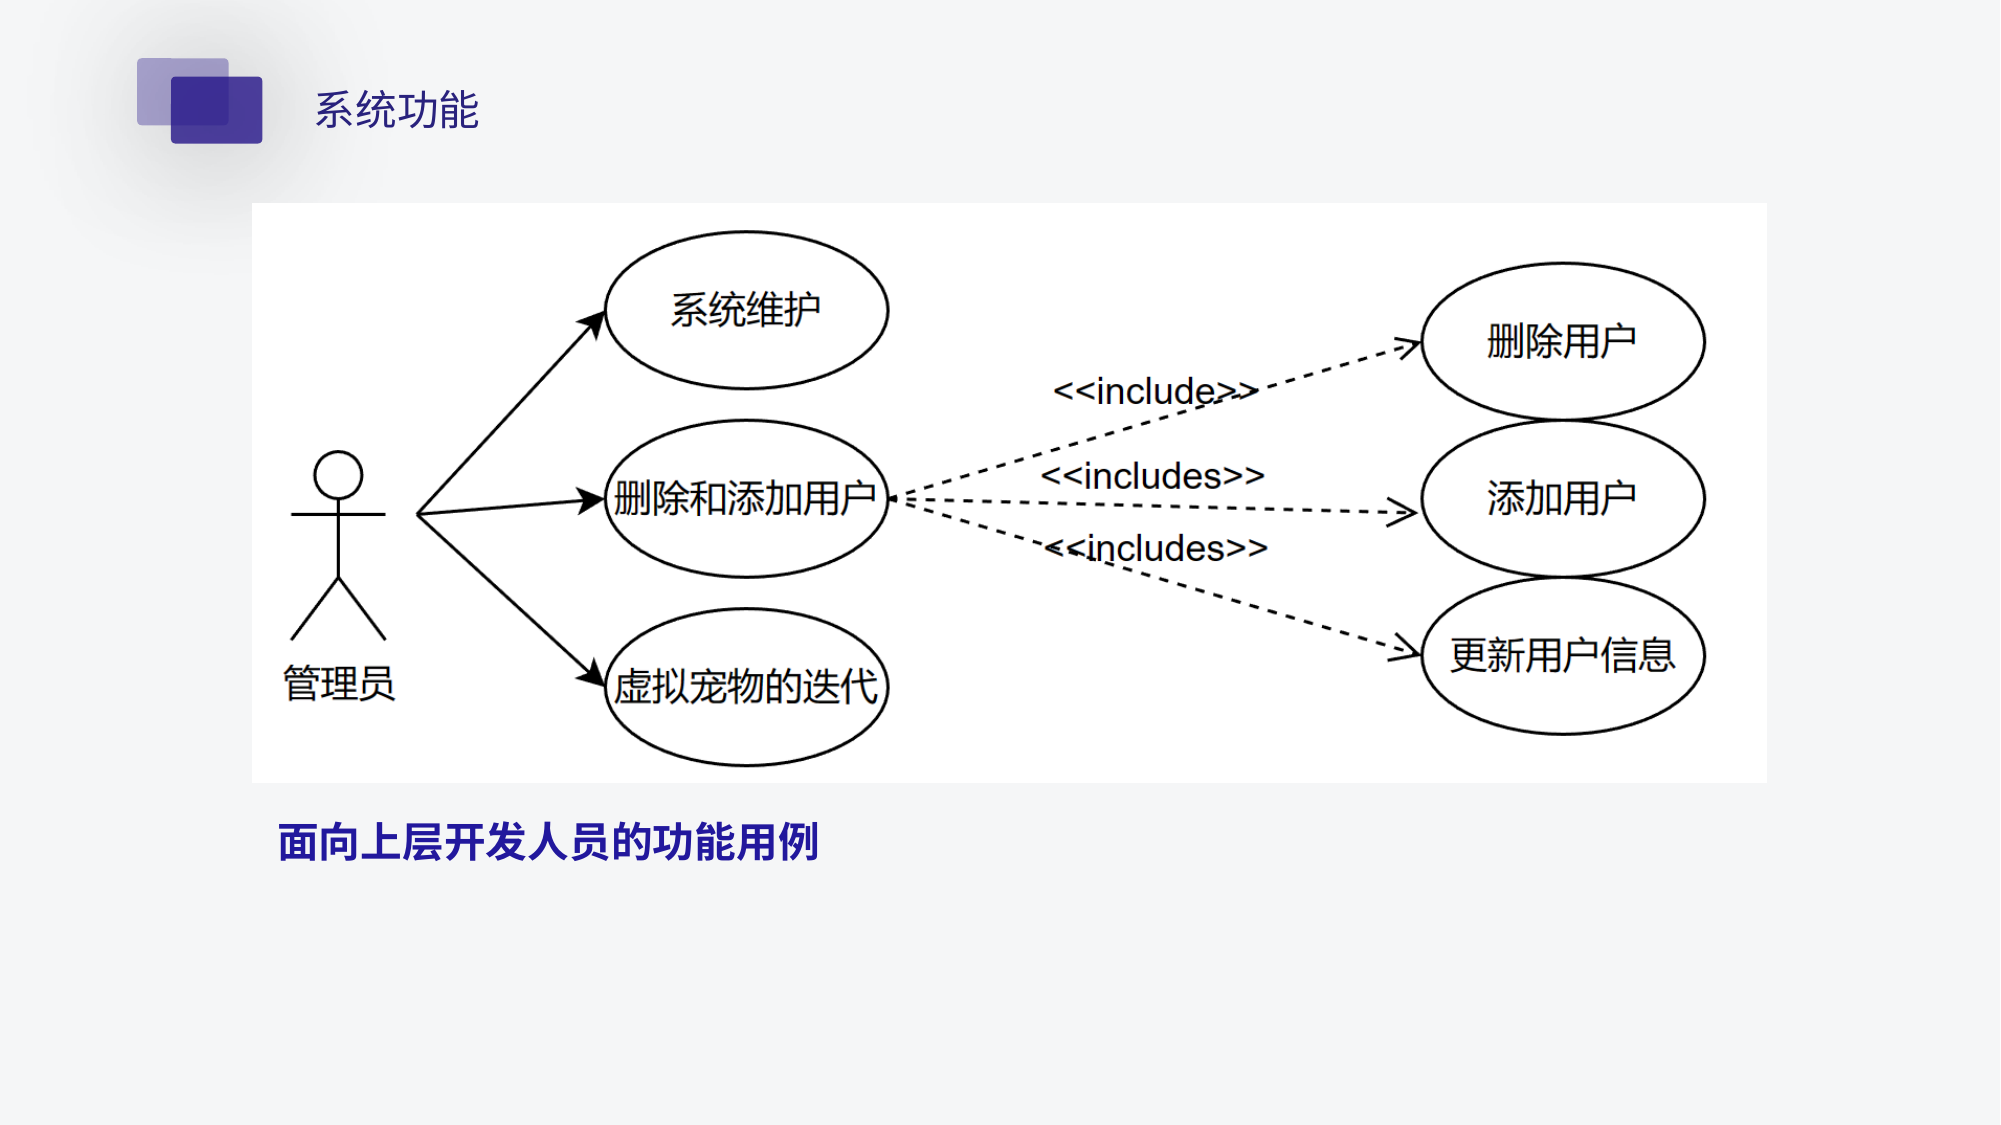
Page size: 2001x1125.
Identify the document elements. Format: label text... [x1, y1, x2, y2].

text_box 面向上层开发人员的功能用例 [262, 808, 886, 874]
text_box [136, 57, 230, 127]
text_box 系统功能 [298, 76, 772, 142]
picture [252, 203, 1767, 783]
chart [1009, 196, 1844, 769]
